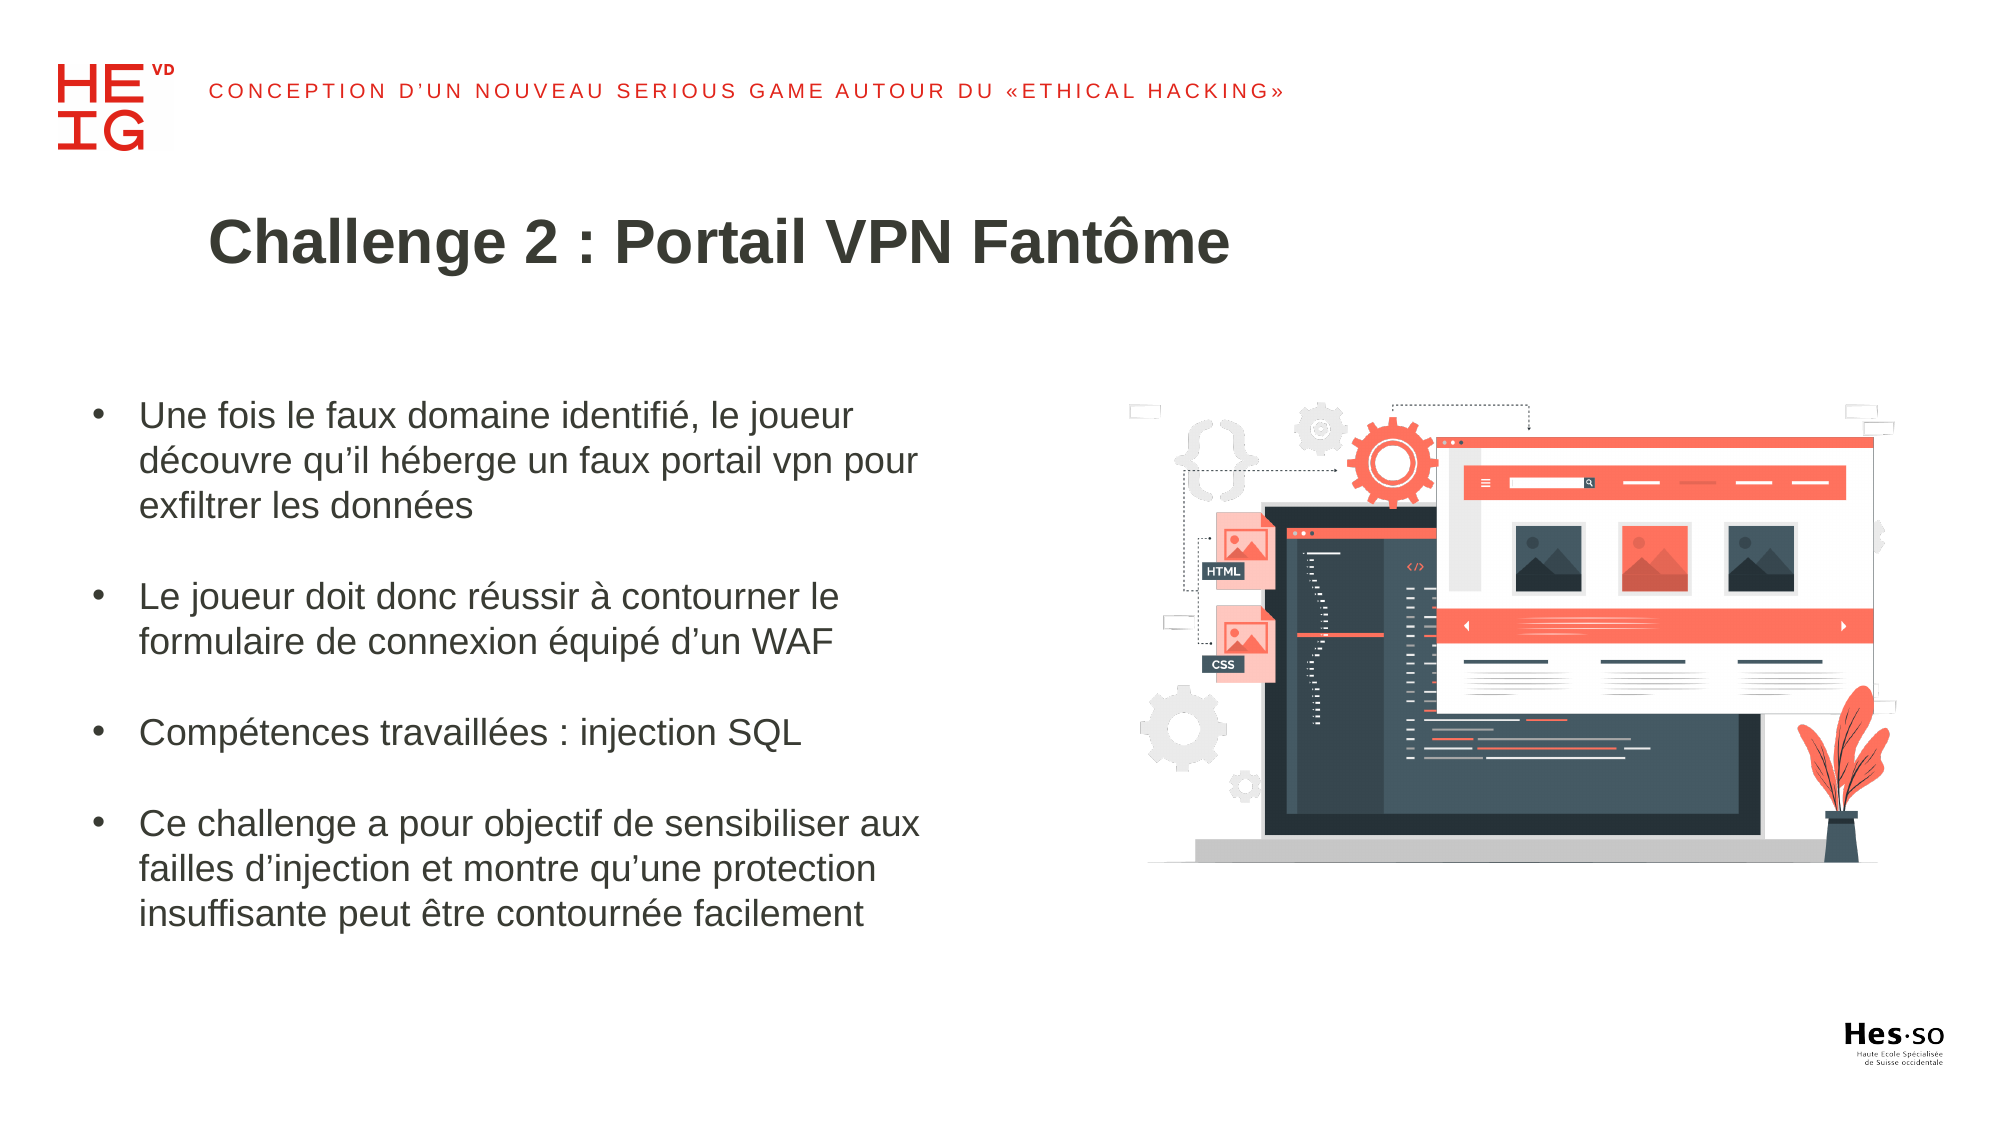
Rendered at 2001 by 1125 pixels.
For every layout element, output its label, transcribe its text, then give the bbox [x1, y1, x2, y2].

picture [1080, 202, 1957, 1089]
picture [58, 64, 174, 151]
list Challenge 2 : Portail VPN Fantôme [208, 202, 1080, 286]
list Une fois le faux domaine identifié, le joueur découvre qu’il héberge un faux portail vpn pour exfiltrer les données Le joueur doit donc réussir à contourner le formulaire de connexion équipé d’un WAF Compétences travaillées : injection SQL Ce challenge a pour objectif de sensibiliser aux failles d’injection et montre qu’une protection insuffisante peut être contournée facilement [92, 384, 941, 886]
list Conception d’un nouveau serious game autour du «Ethical Hacking» [208, 79, 1368, 146]
